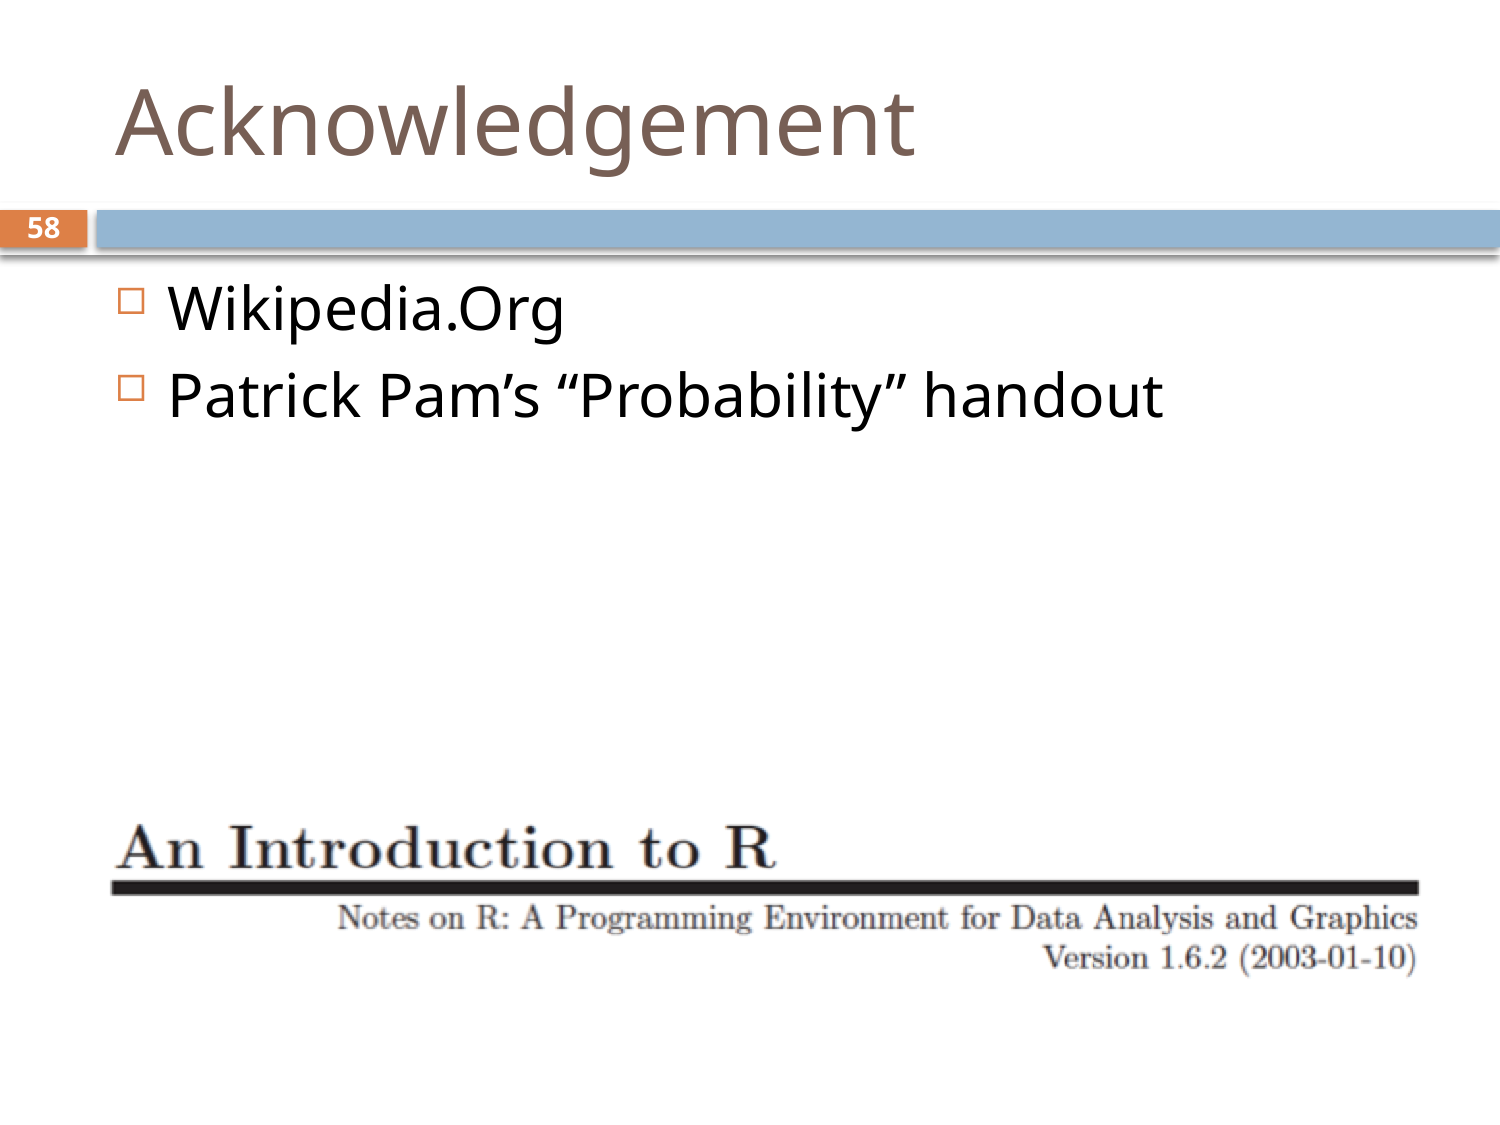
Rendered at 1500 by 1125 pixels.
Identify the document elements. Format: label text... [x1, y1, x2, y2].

title Acknowledgement [100, 37, 1438, 200]
picture [106, 800, 1443, 1001]
list Wikipedia.Org Patrick Pam’s “Probability” handout [100, 262, 1438, 808]
slide_number 58 [0, 208, 88, 249]
